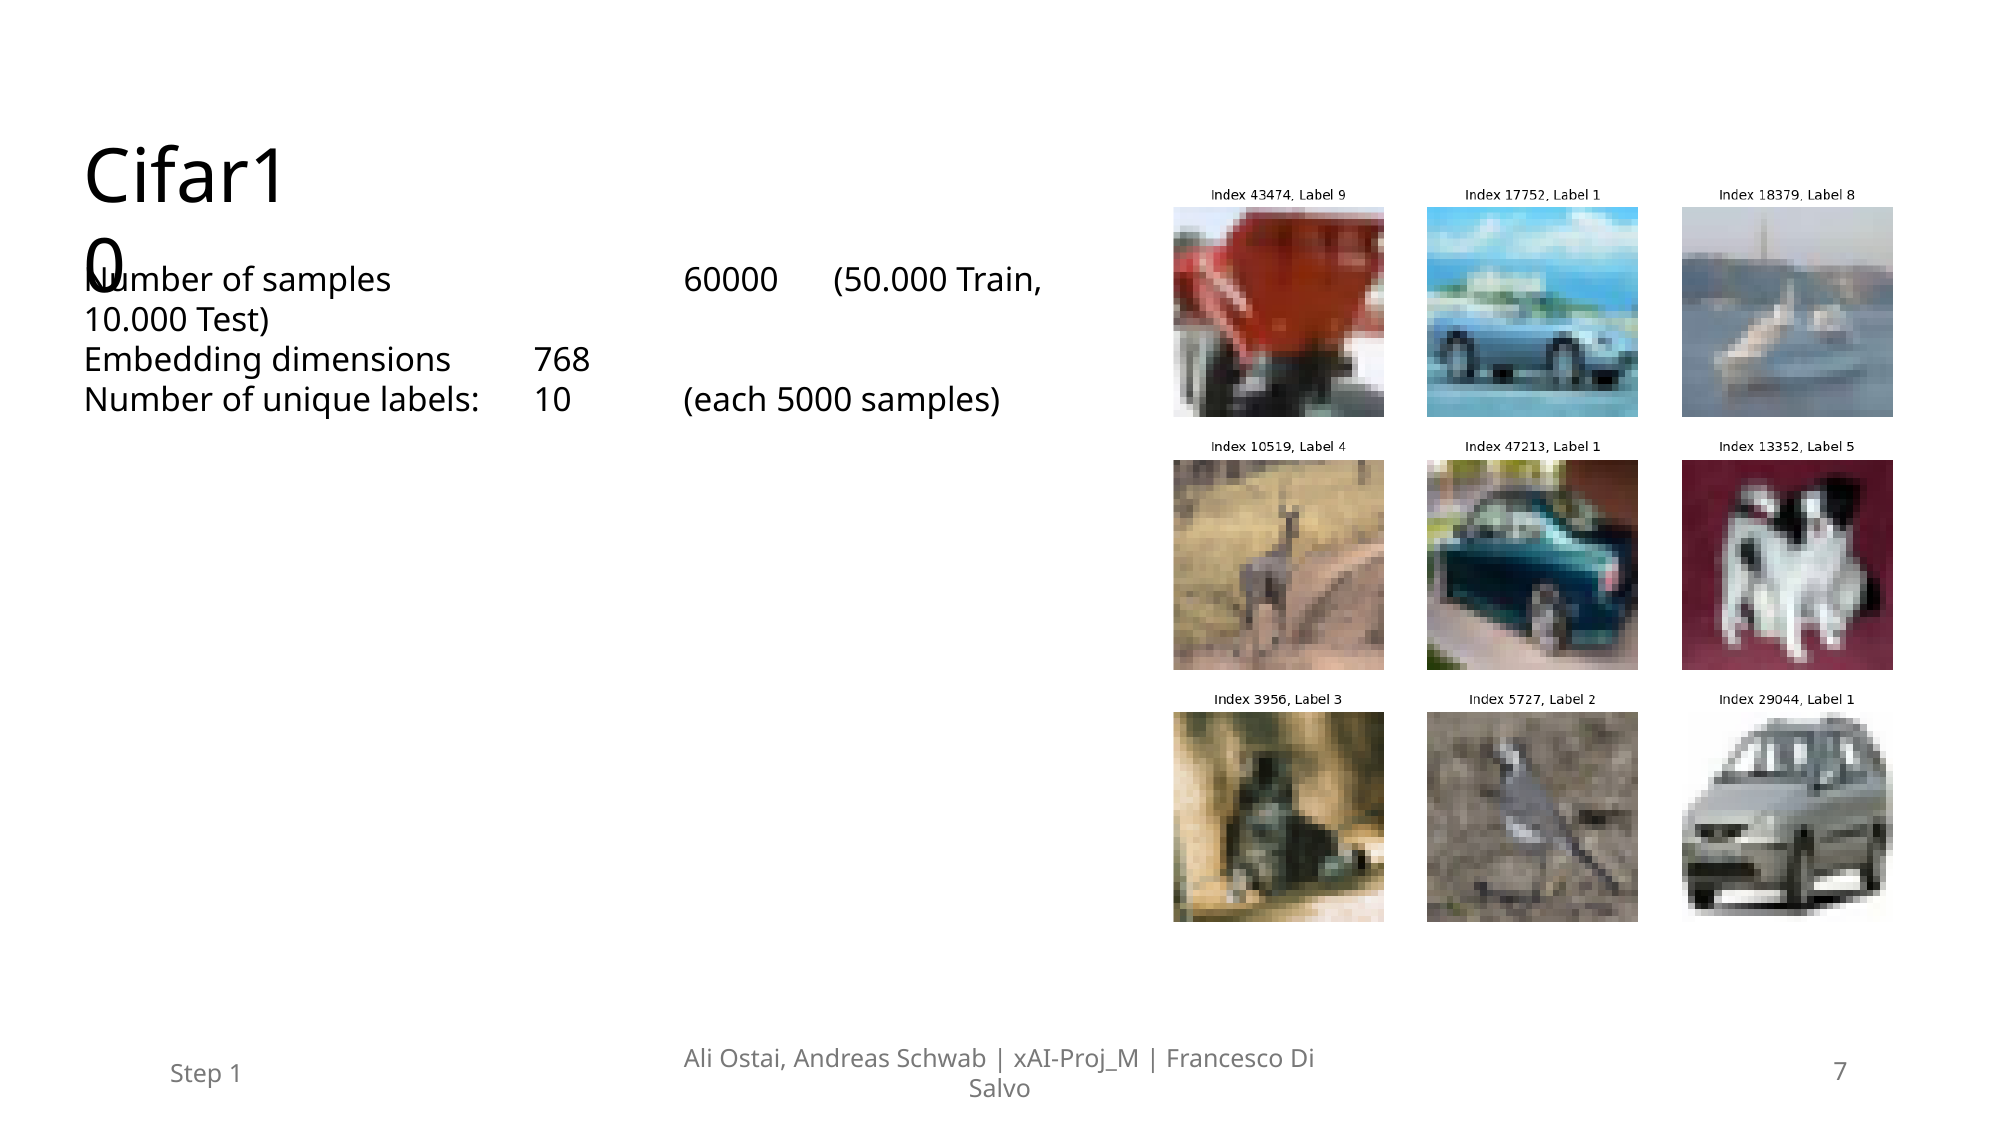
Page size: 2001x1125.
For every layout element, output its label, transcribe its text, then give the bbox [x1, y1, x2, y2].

text_box Cifar10 [69, 119, 336, 251]
picture [1055, 94, 1985, 1025]
text_box Number of samples 60000 (50.000 Train, 10.000 Test) Embedding dimensions 768 Number of unique labels: 10 (each 5000 samples) [68, 251, 1055, 426]
text_box Step 1 [41, 1042, 372, 1103]
footer Ali Ostai, Andreas Schwab | xAI-Proj_M | Francesco Di Salvo [662, 1042, 1338, 1103]
slide_number 7 [1412, 1042, 1863, 1103]
